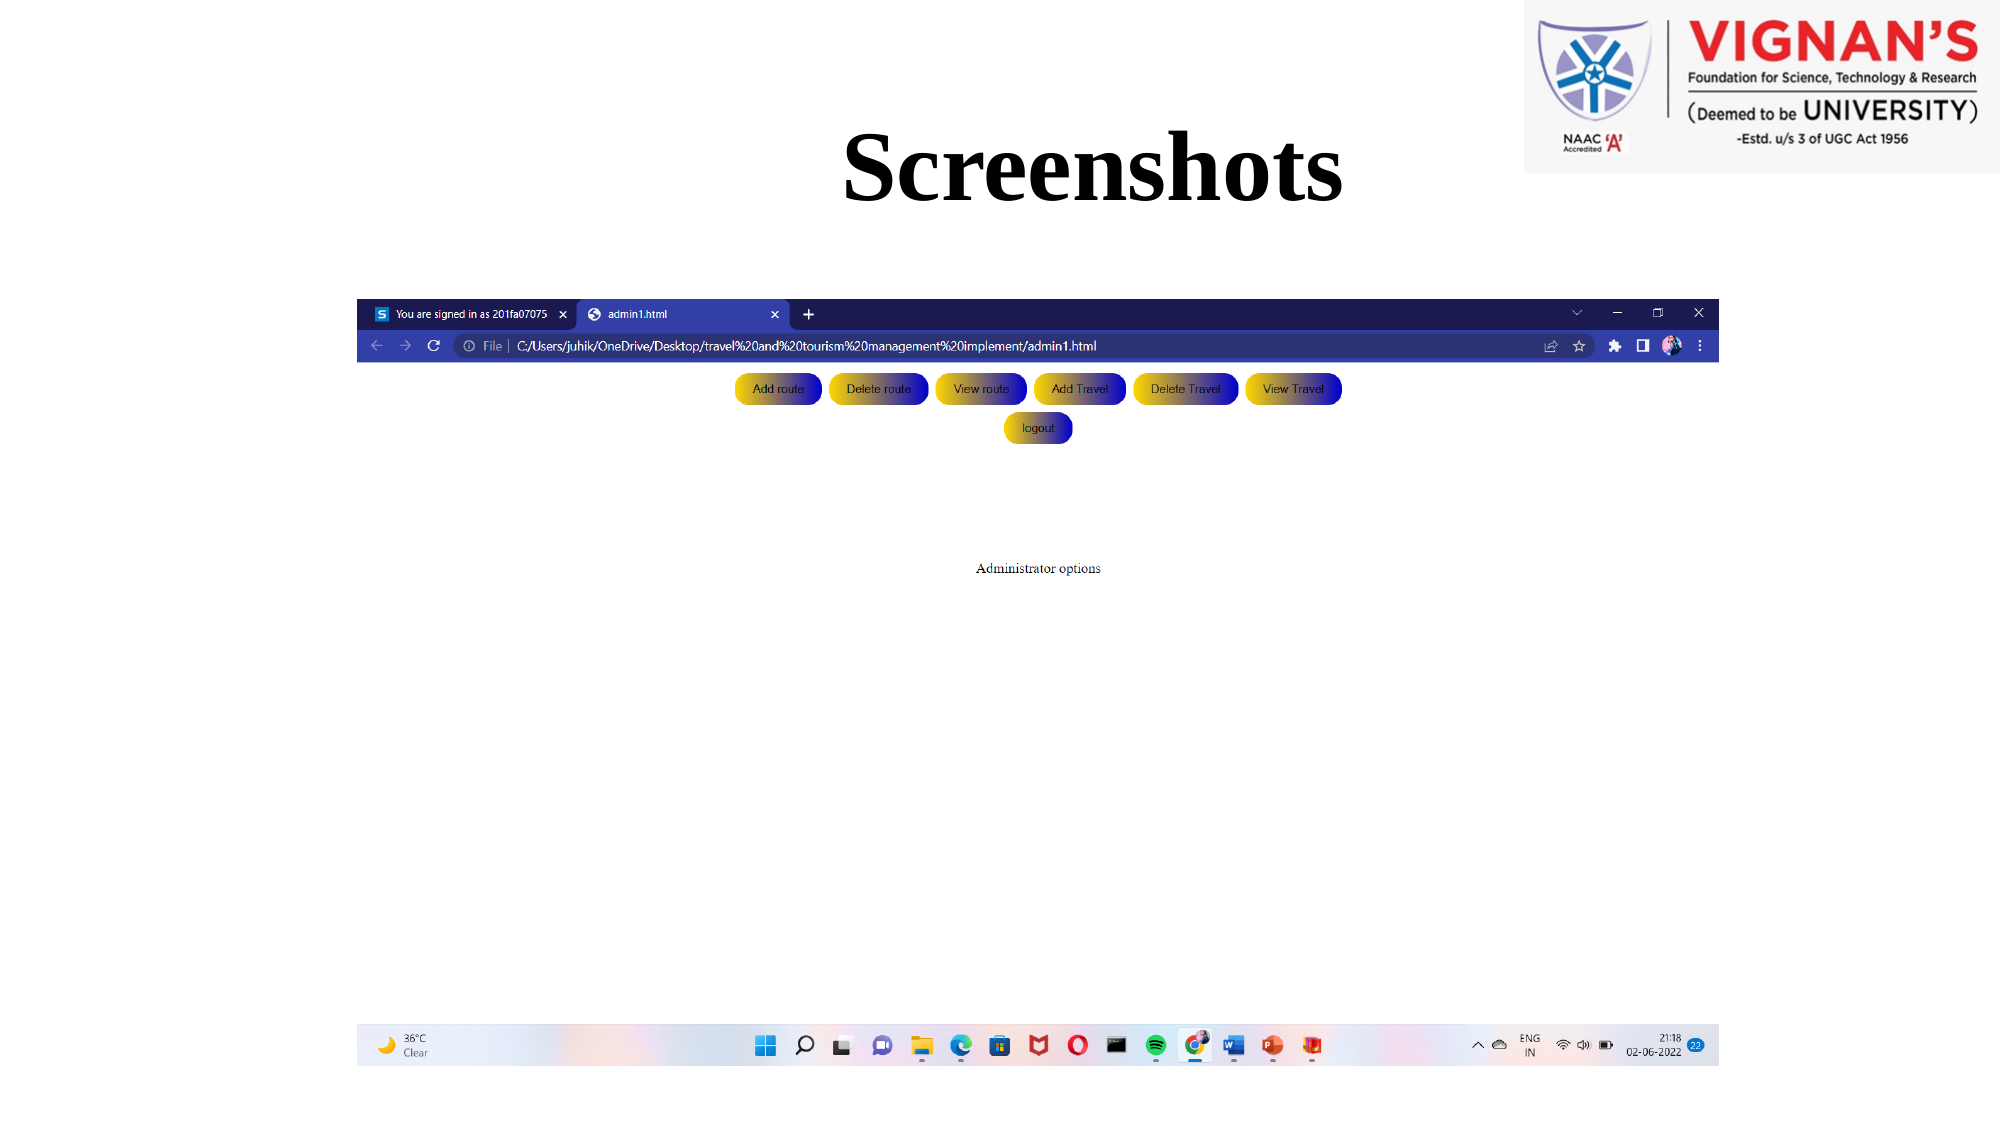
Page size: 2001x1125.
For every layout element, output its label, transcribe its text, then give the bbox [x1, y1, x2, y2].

picture [1524, 0, 2000, 173]
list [357, 299, 1719, 1066]
title Screenshots [137, 59, 1863, 278]
